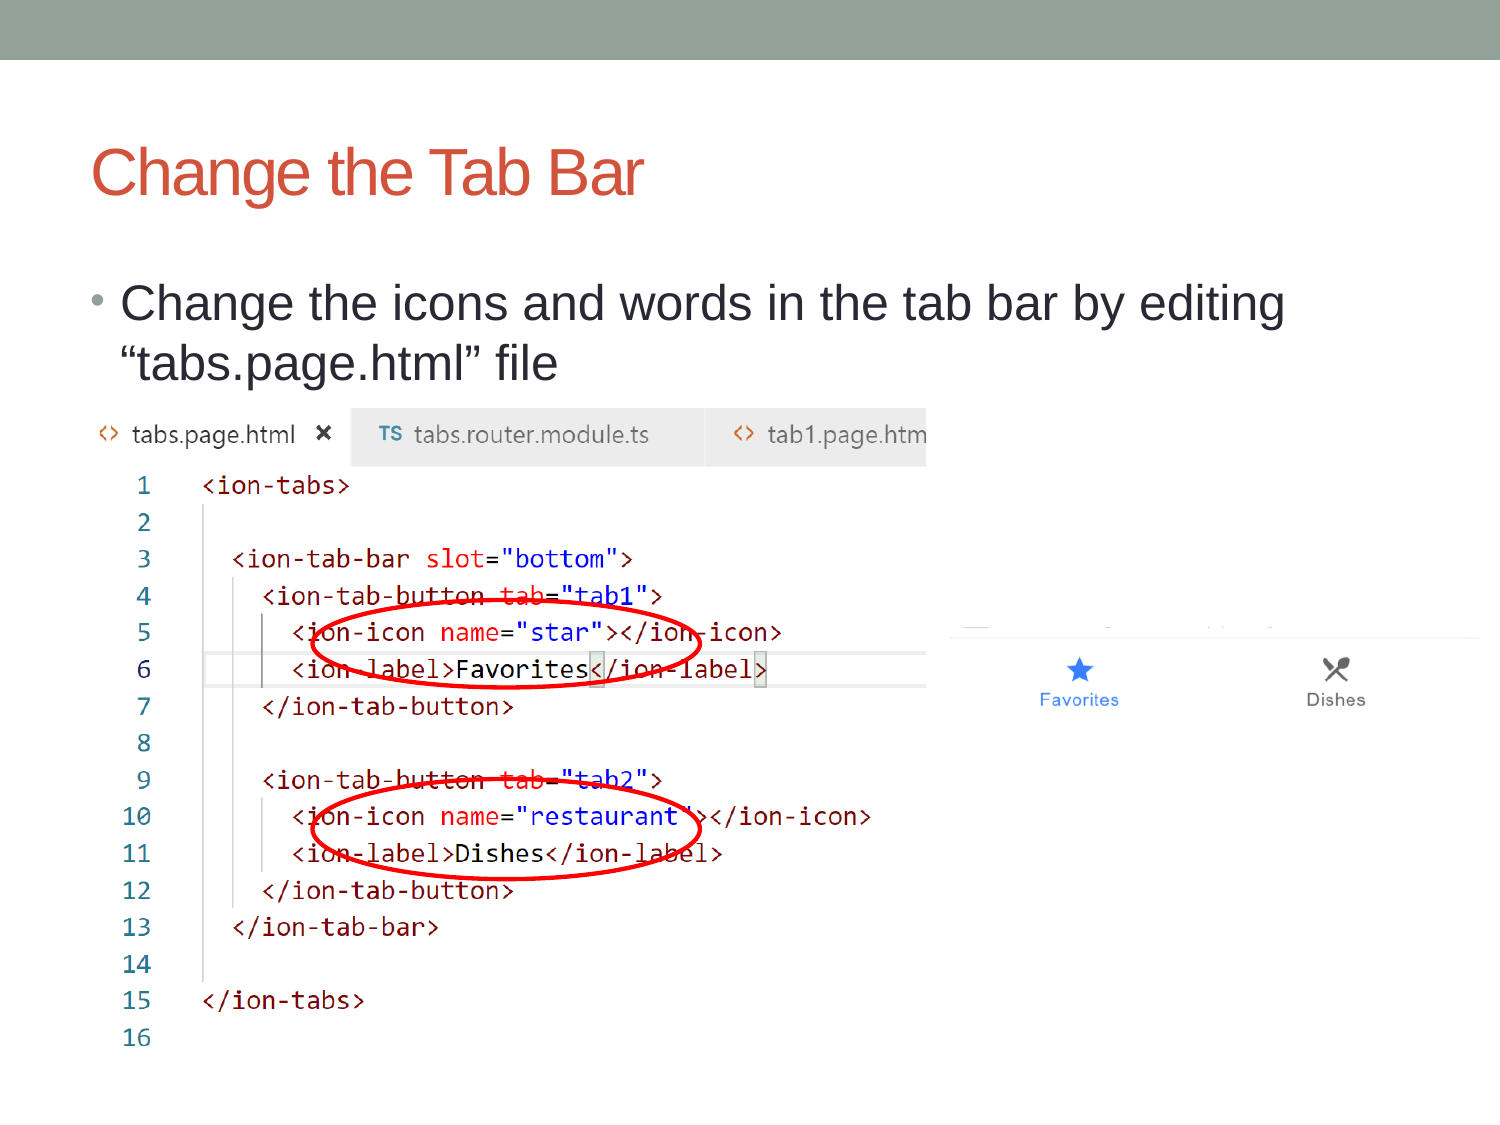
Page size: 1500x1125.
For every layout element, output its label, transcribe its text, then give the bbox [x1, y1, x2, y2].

title Change the Tab Bar [75, 87, 1425, 250]
list Change the icons and words in the tab bar by editing “tabs.page.html” file [75, 262, 1425, 1063]
picture [949, 627, 1480, 723]
picture [99, 408, 927, 1063]
